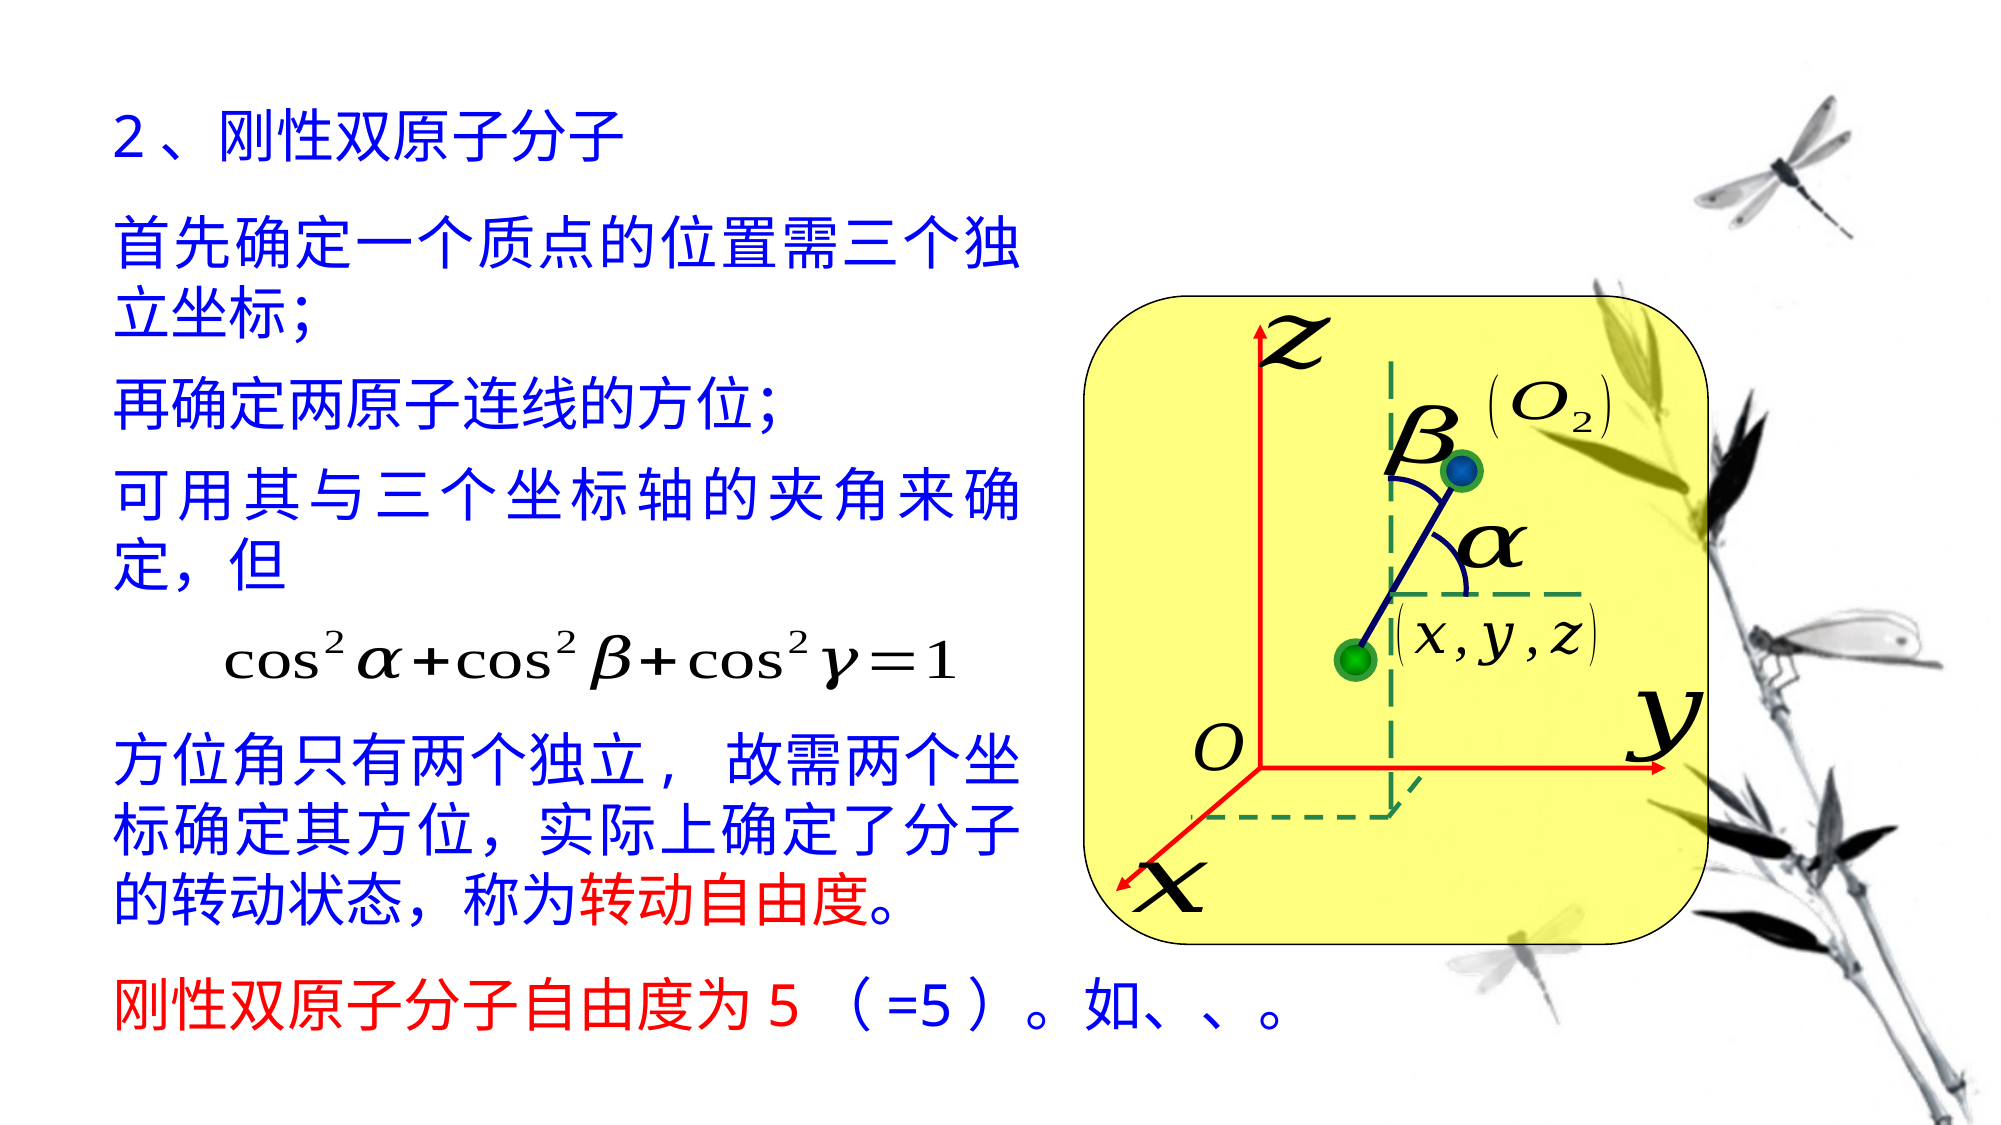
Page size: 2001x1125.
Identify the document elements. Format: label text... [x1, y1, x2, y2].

text_box 再确定两原子连线的方位； [97, 359, 923, 445]
text_box 2、刚性双原子分子 [97, 91, 765, 177]
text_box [1083, 284, 1716, 945]
text_box 方位角只有两个独立, 故需两个坐标确定其方位，实际上确定了分子的转动状态，称为转动自由度。 [97, 716, 1037, 941]
picture [1376, 61, 2000, 1125]
text_box 首先确定一个质点的位置需三个独立坐标； [97, 198, 1037, 354]
